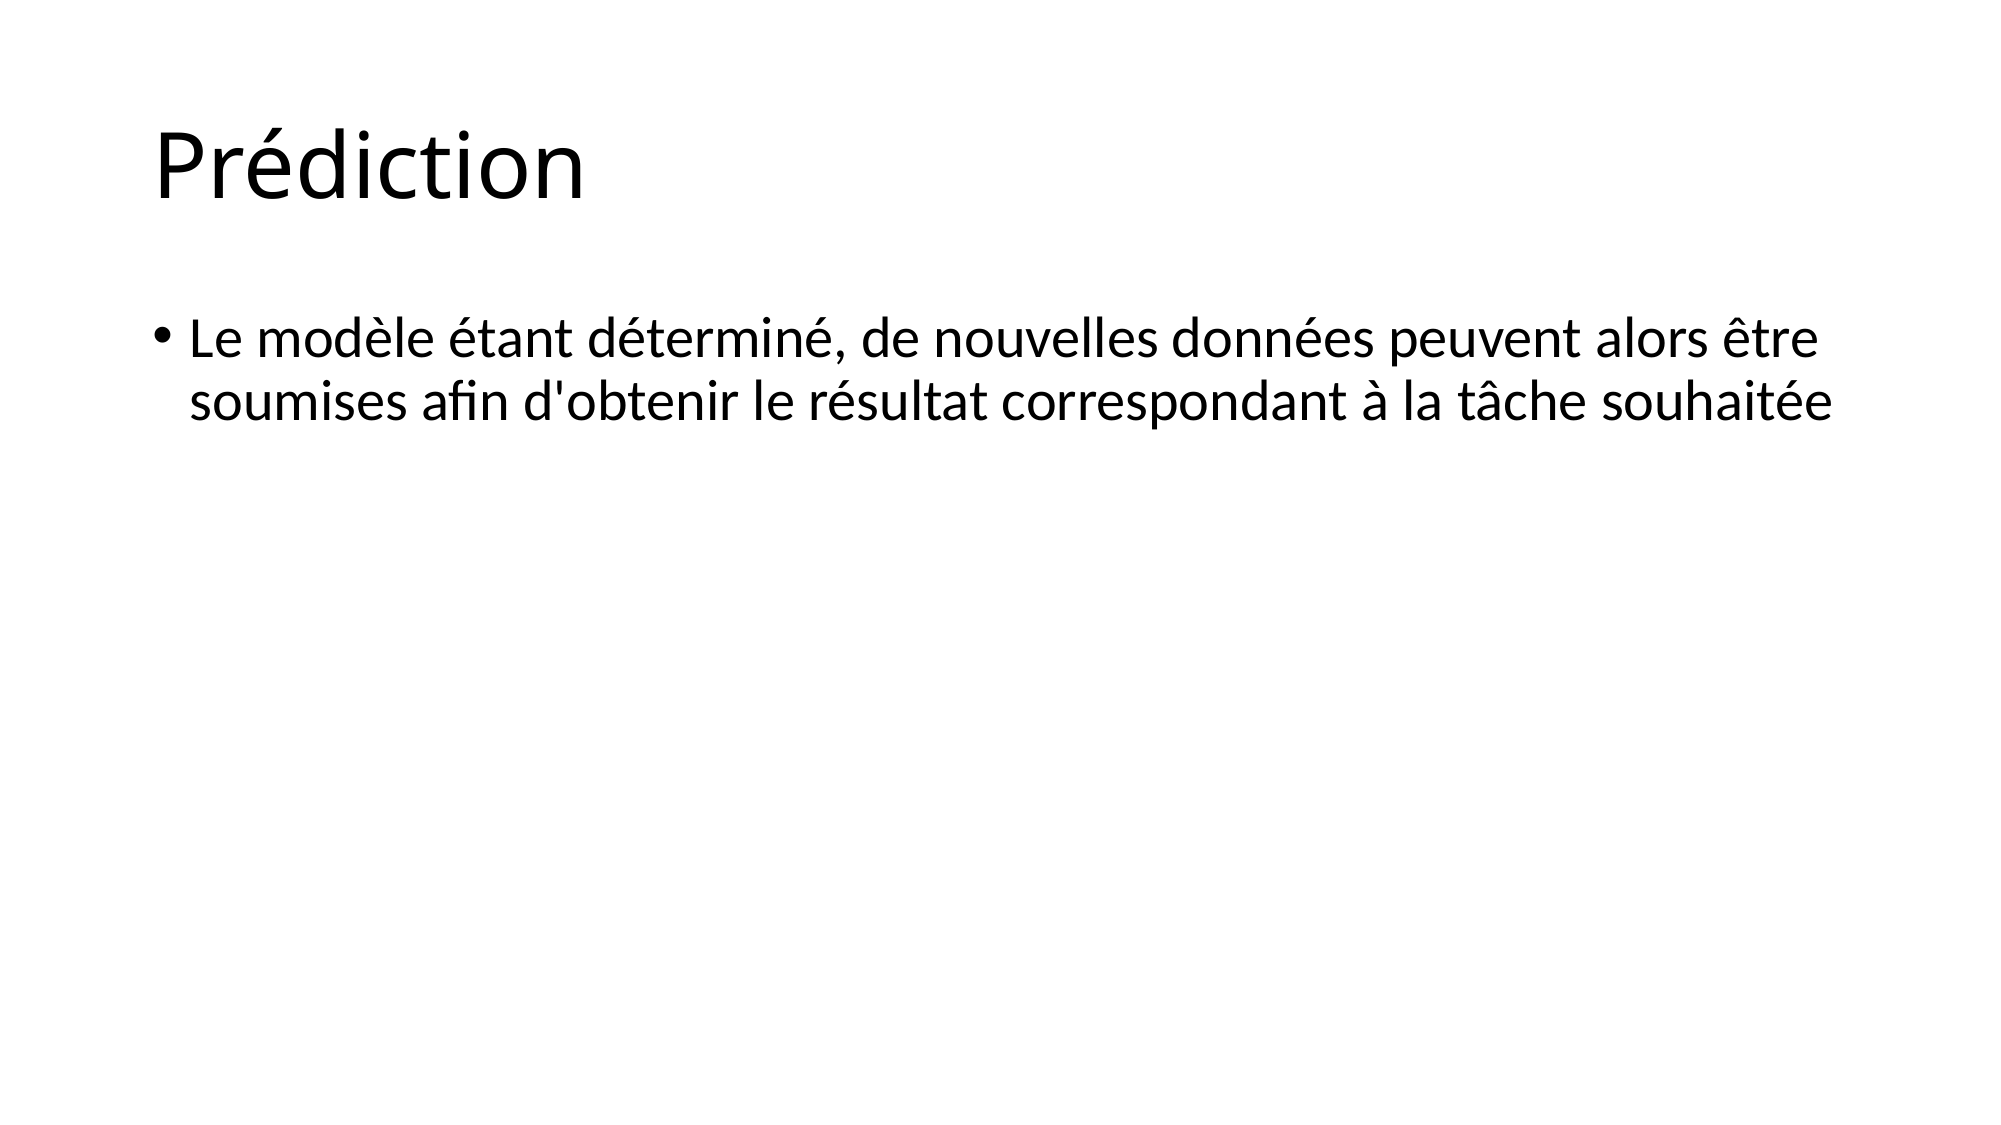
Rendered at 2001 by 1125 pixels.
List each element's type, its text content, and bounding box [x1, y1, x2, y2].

list Le modèle étant déterminé, de nouvelles données peuvent alors être soumises afin d'obtenir le résultat correspondant à la tâche souhaitée [137, 299, 1863, 1014]
title Prédiction [137, 59, 1863, 278]
